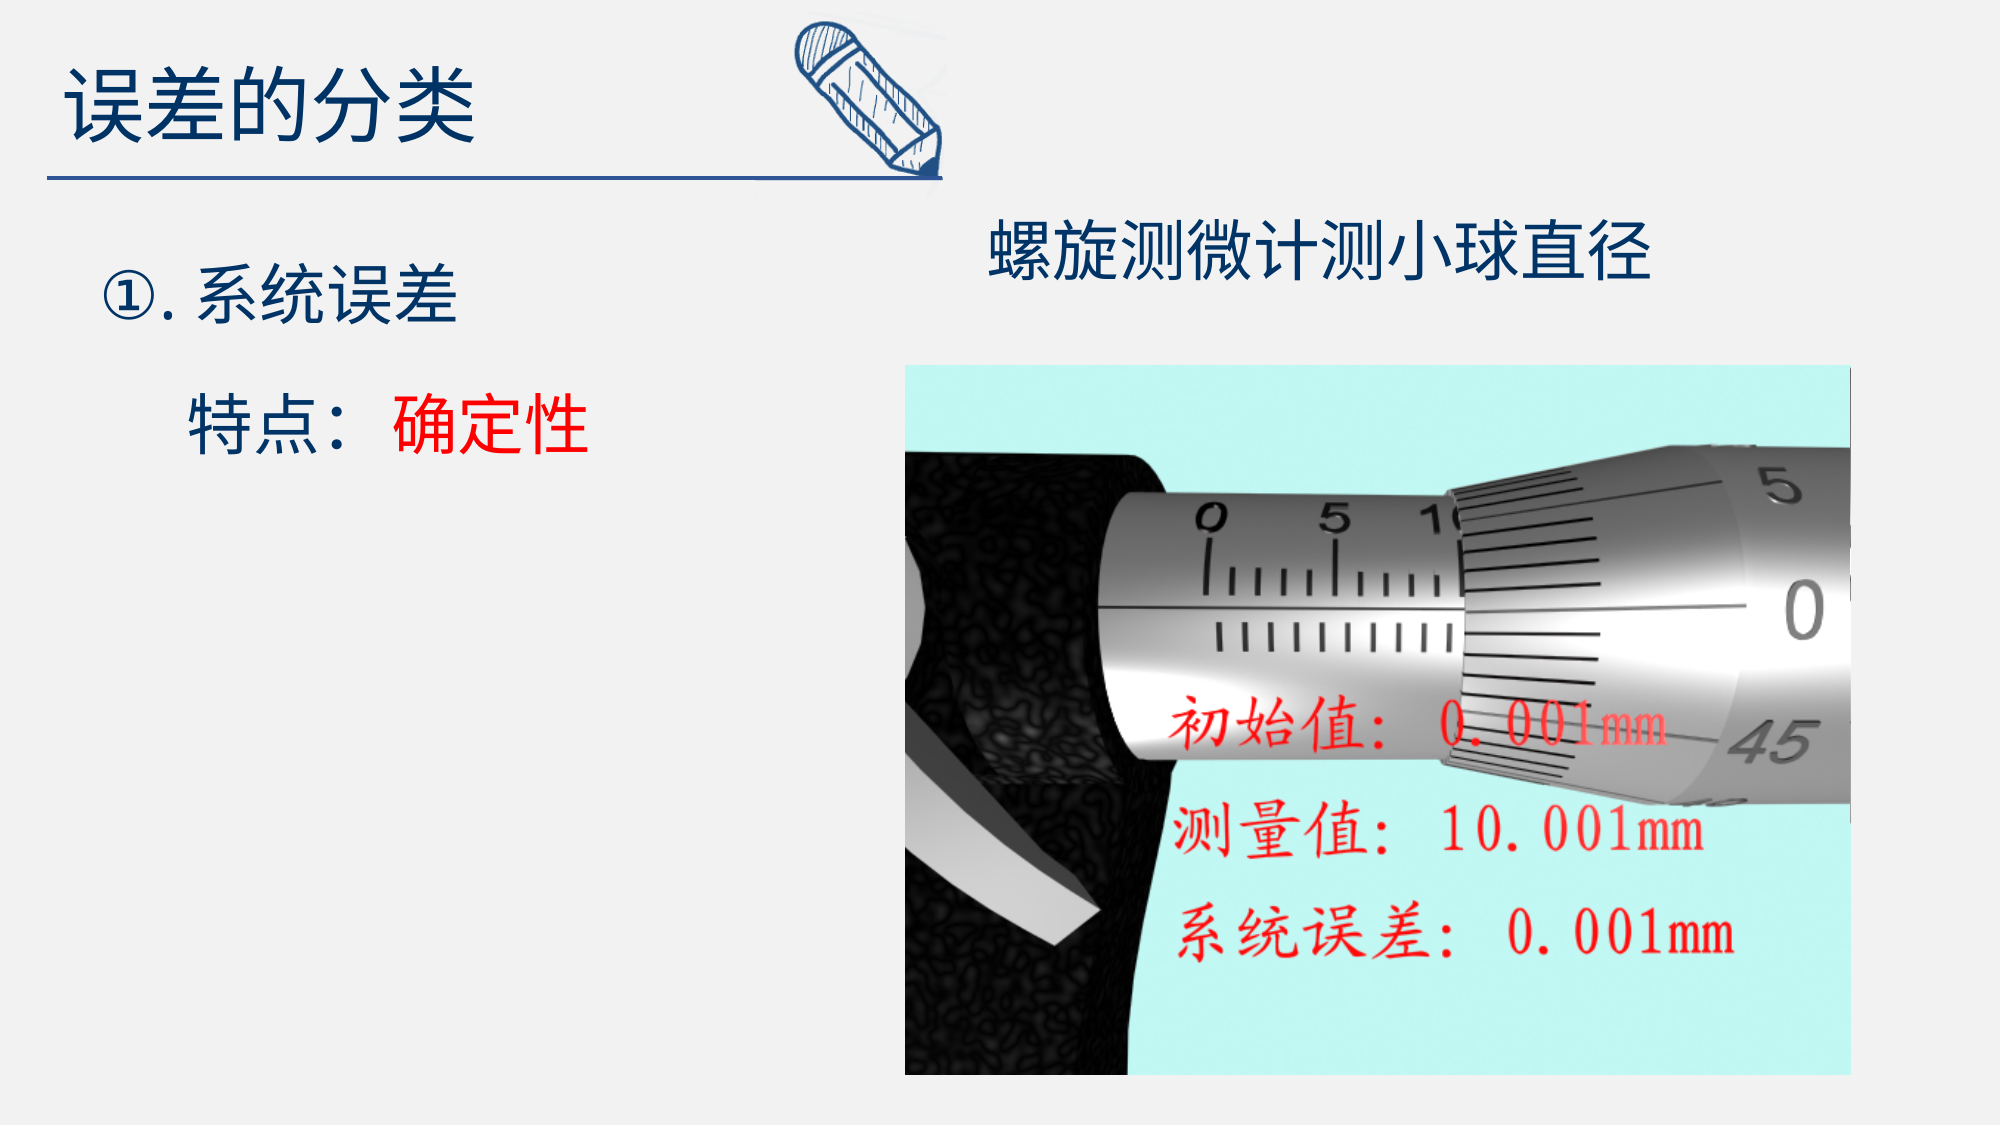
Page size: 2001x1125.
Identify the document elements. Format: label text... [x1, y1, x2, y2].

picture [905, 365, 1850, 1075]
text_box 确定性 [402, 375, 664, 471]
text_box 特点： [171, 375, 402, 471]
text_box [46, 12, 947, 197]
text_box 螺旋测微计测小球直径 [971, 201, 1784, 296]
text_box ①.系统误差 [84, 245, 623, 340]
